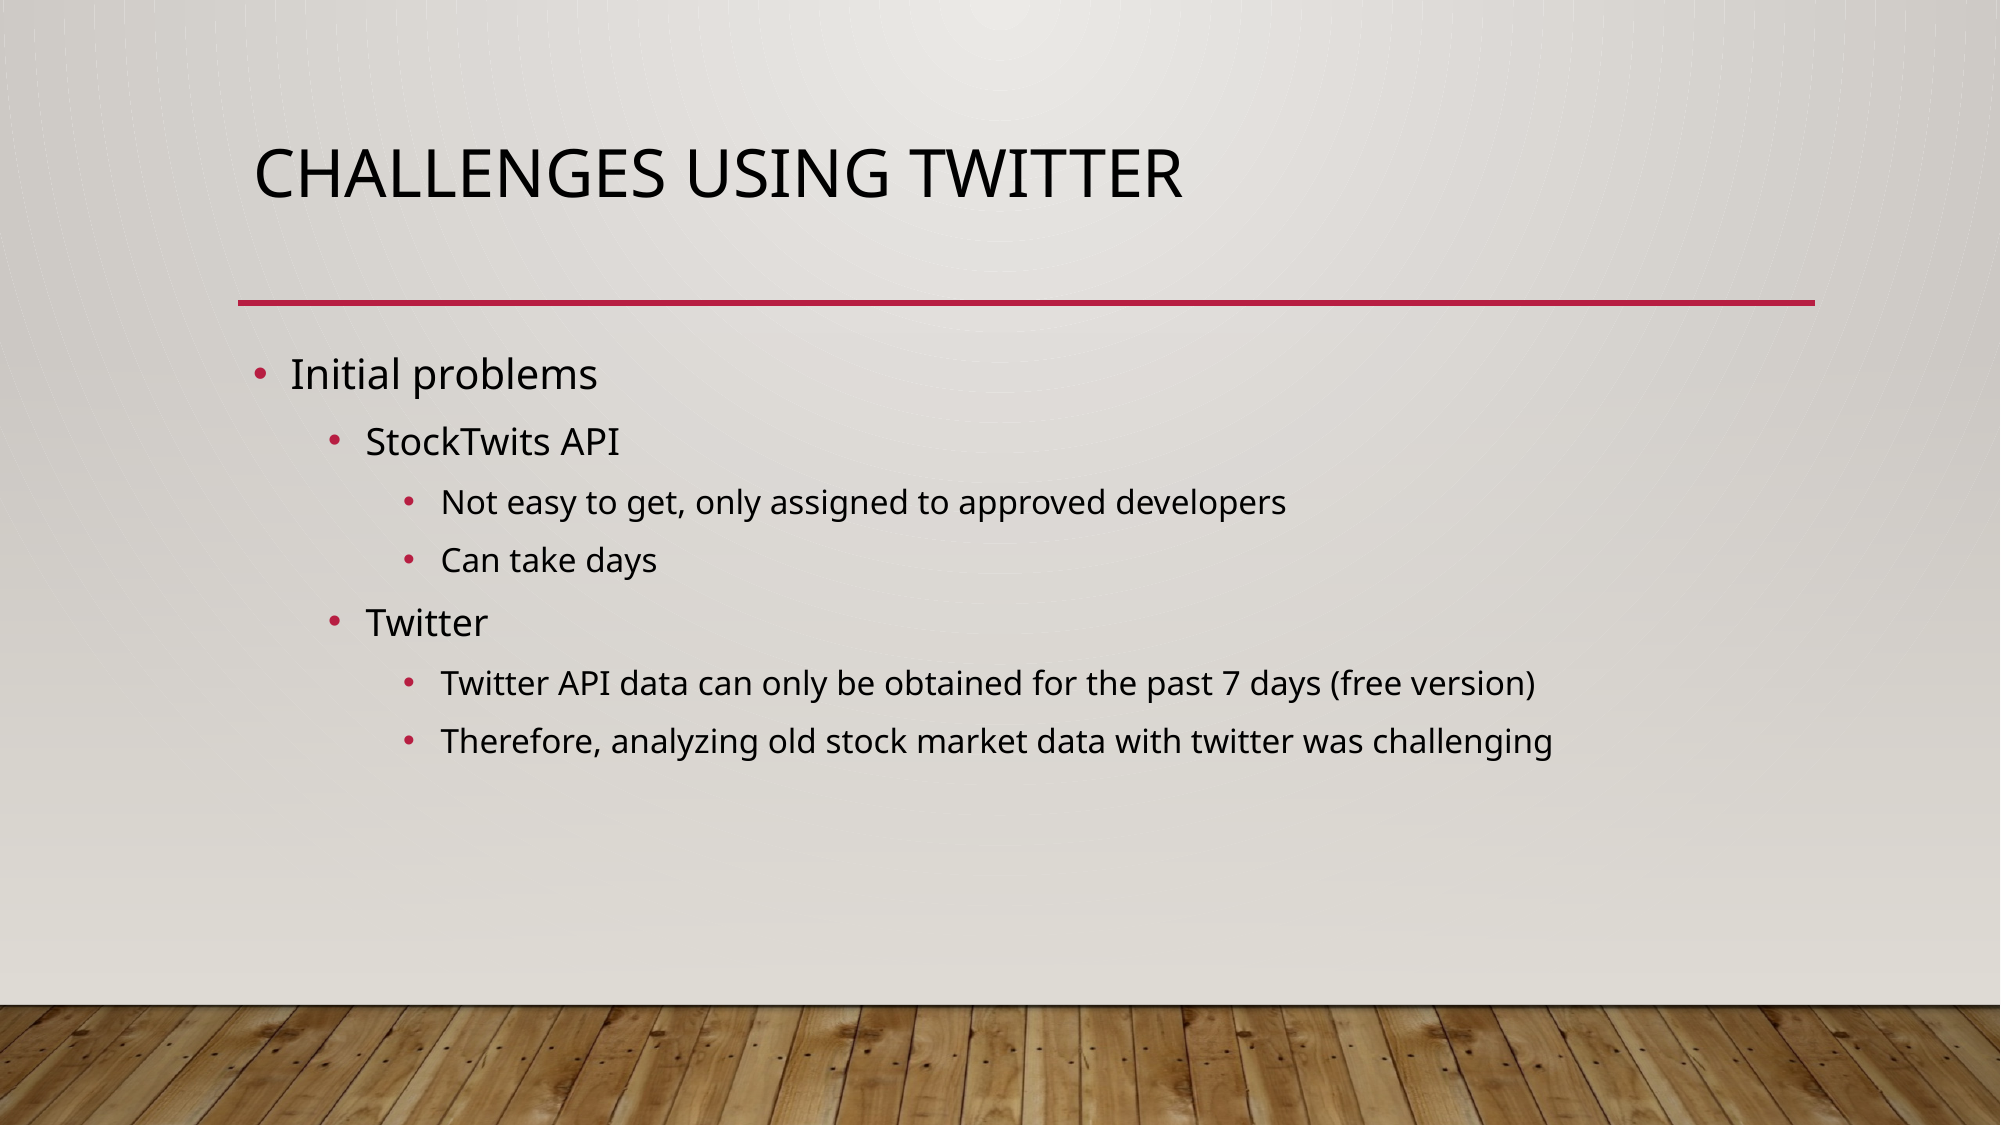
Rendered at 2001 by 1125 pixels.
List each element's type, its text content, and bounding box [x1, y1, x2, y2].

picture [0, 1005, 2000, 1125]
list Initial problems StockTwits API Not easy to get, only assigned to approved developers Can take days Twitter Twitter API data can only be obtained for the past 7 days (free version) Therefore, analyzing old stock market data with twitter was challenging [238, 330, 1814, 897]
title Challenges using twitter [238, 131, 1814, 305]
